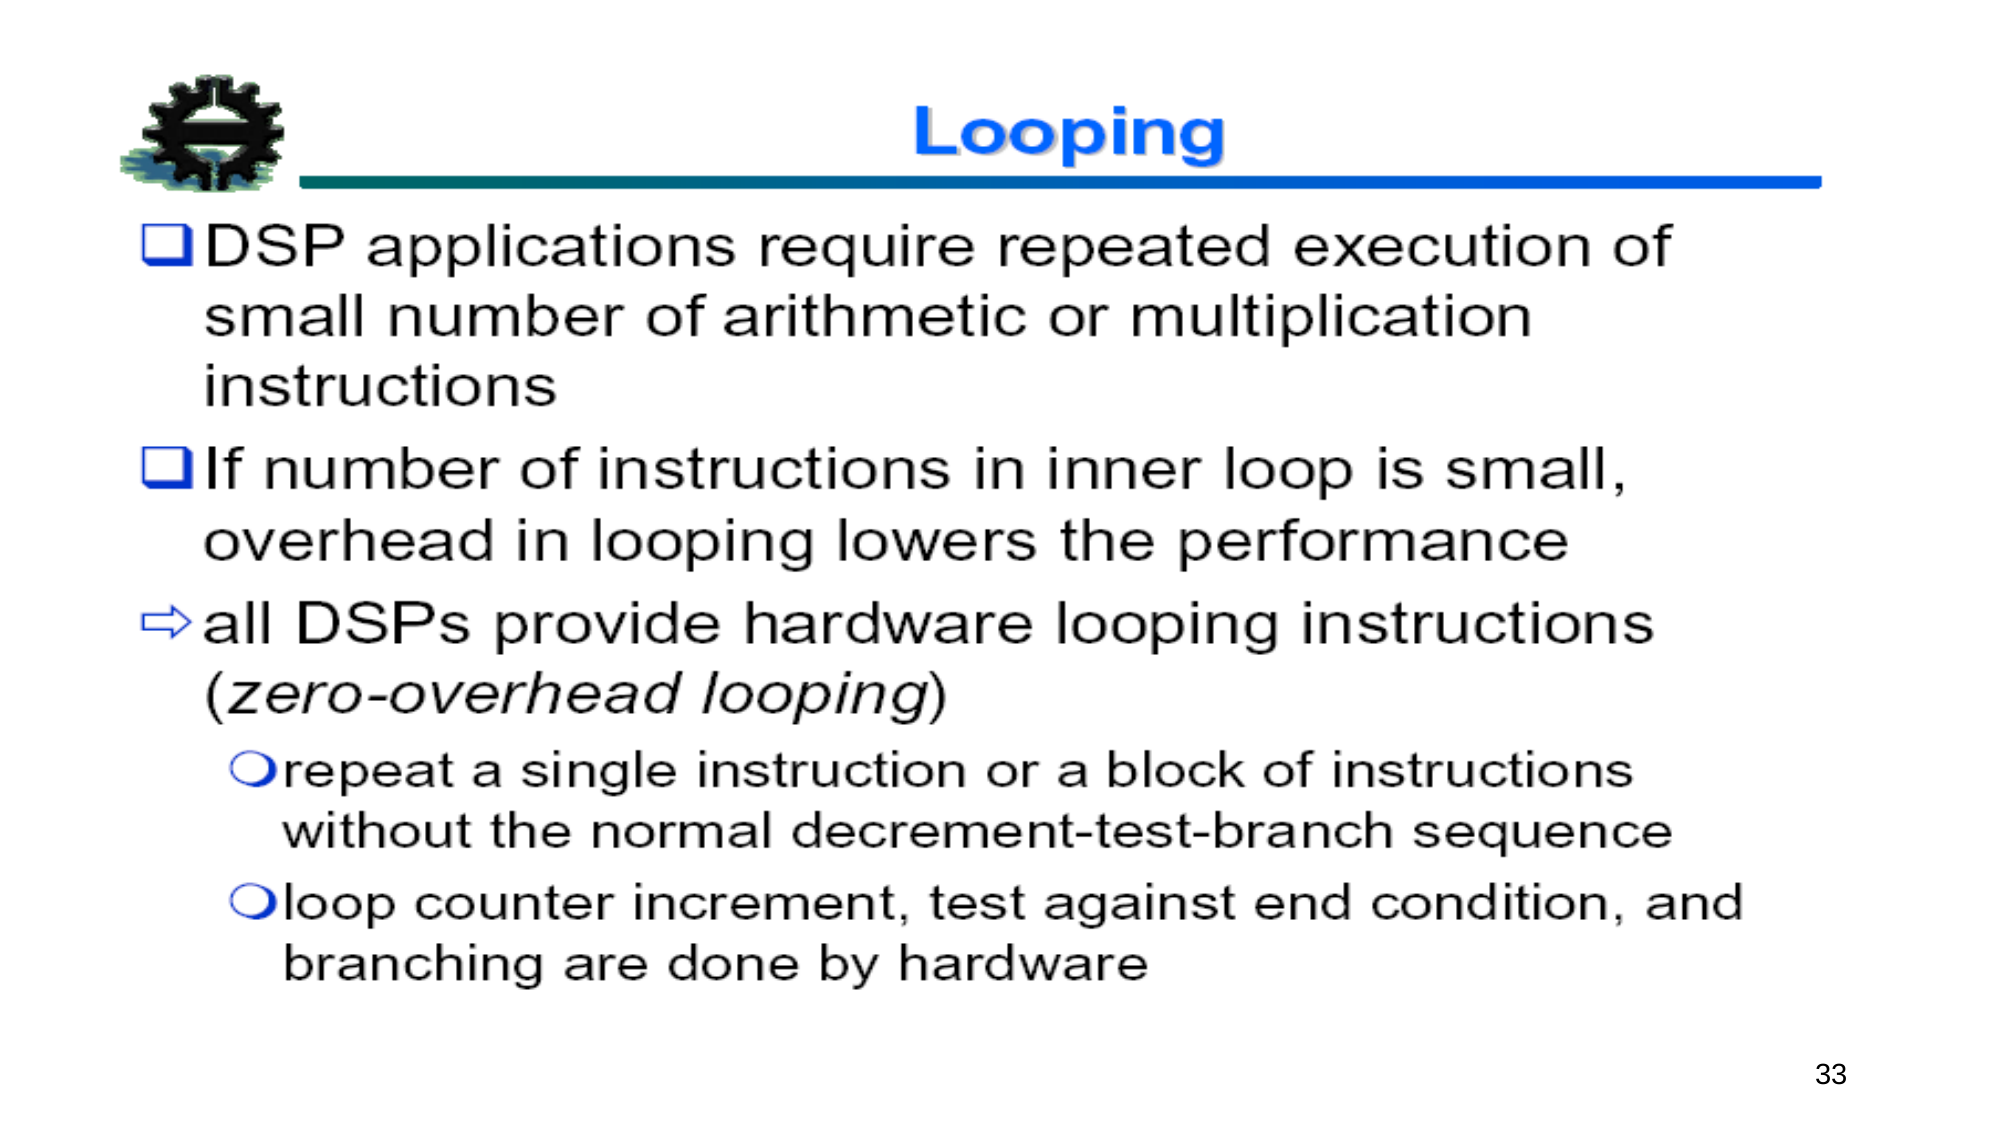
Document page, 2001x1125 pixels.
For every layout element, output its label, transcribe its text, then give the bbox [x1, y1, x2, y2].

slide_number 33 [1412, 1042, 1863, 1103]
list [70, 42, 1871, 1023]
